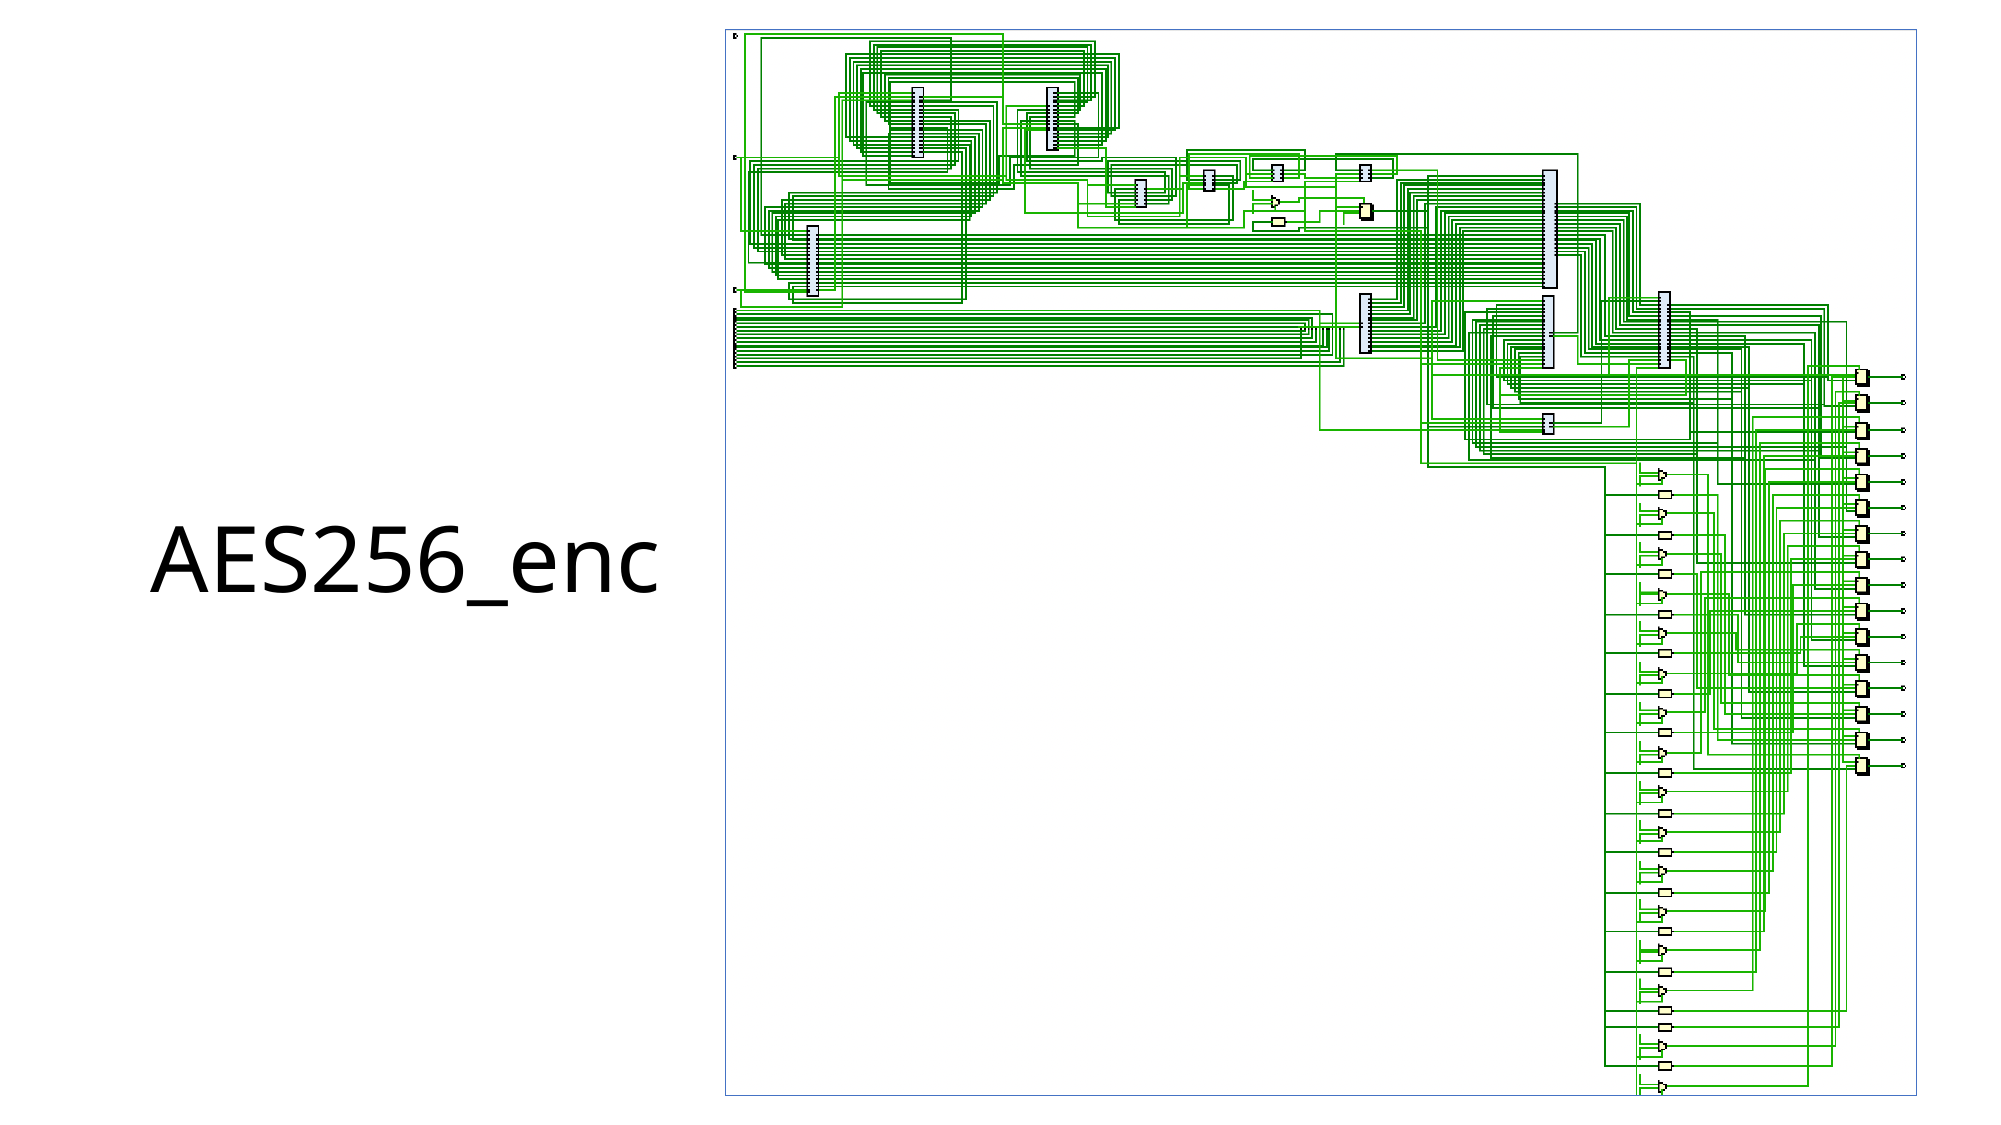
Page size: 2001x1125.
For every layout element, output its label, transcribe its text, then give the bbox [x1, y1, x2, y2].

title AES256_enc [135, 453, 689, 672]
picture [725, 29, 1917, 1096]
